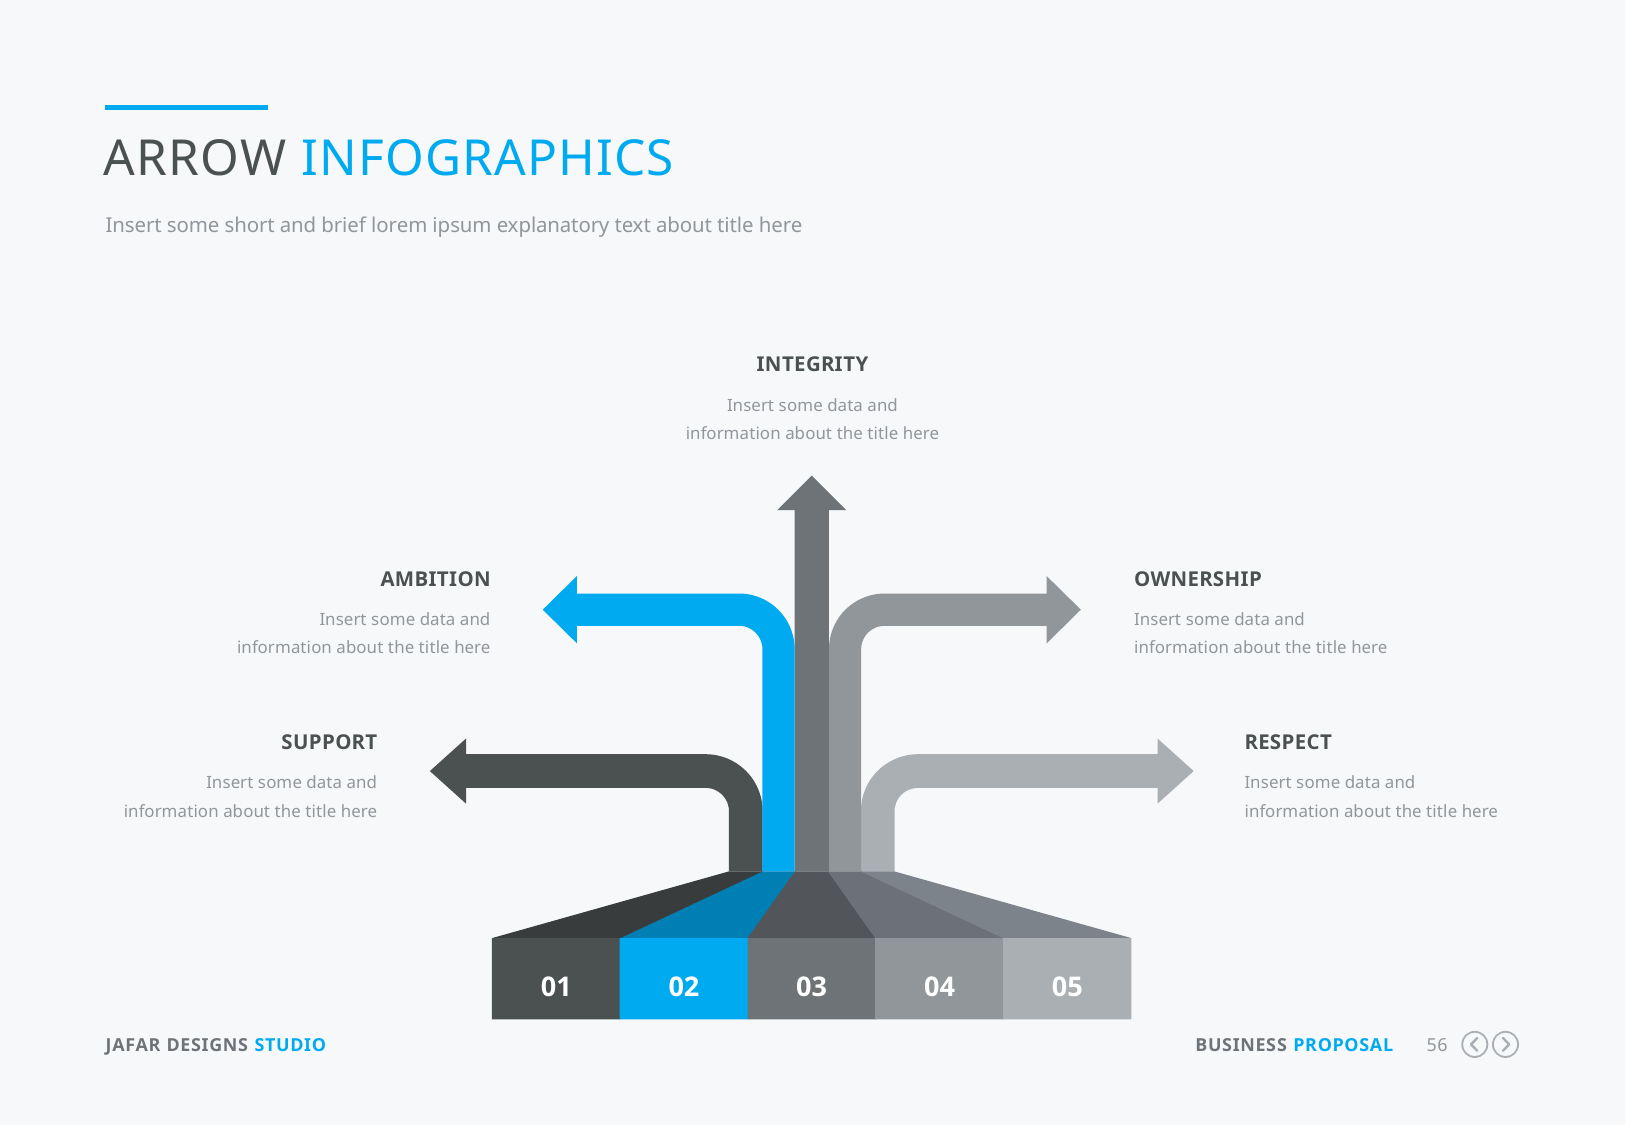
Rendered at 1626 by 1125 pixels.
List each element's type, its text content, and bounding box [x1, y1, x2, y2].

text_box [1003, 938, 1132, 1020]
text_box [491, 938, 619, 1020]
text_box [619, 938, 747, 1020]
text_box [684, 351, 941, 444]
text_box [860, 871, 1131, 938]
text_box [747, 938, 875, 1020]
text_box [830, 573, 1083, 871]
list Insert some short and brief lorem ipsum explanatory text about title here [105, 209, 1519, 241]
text_box [774, 474, 849, 871]
text_box [428, 736, 761, 871]
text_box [121, 729, 378, 822]
list Arrow infographics [103, 125, 1518, 188]
text_box [492, 871, 763, 938]
text_box [863, 736, 1196, 871]
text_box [1244, 729, 1500, 822]
text_box [747, 871, 874, 938]
text_box [623, 871, 794, 938]
text_box [827, 871, 1000, 938]
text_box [1134, 565, 1390, 659]
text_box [235, 565, 491, 659]
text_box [875, 938, 1003, 1020]
text_box [541, 573, 796, 871]
